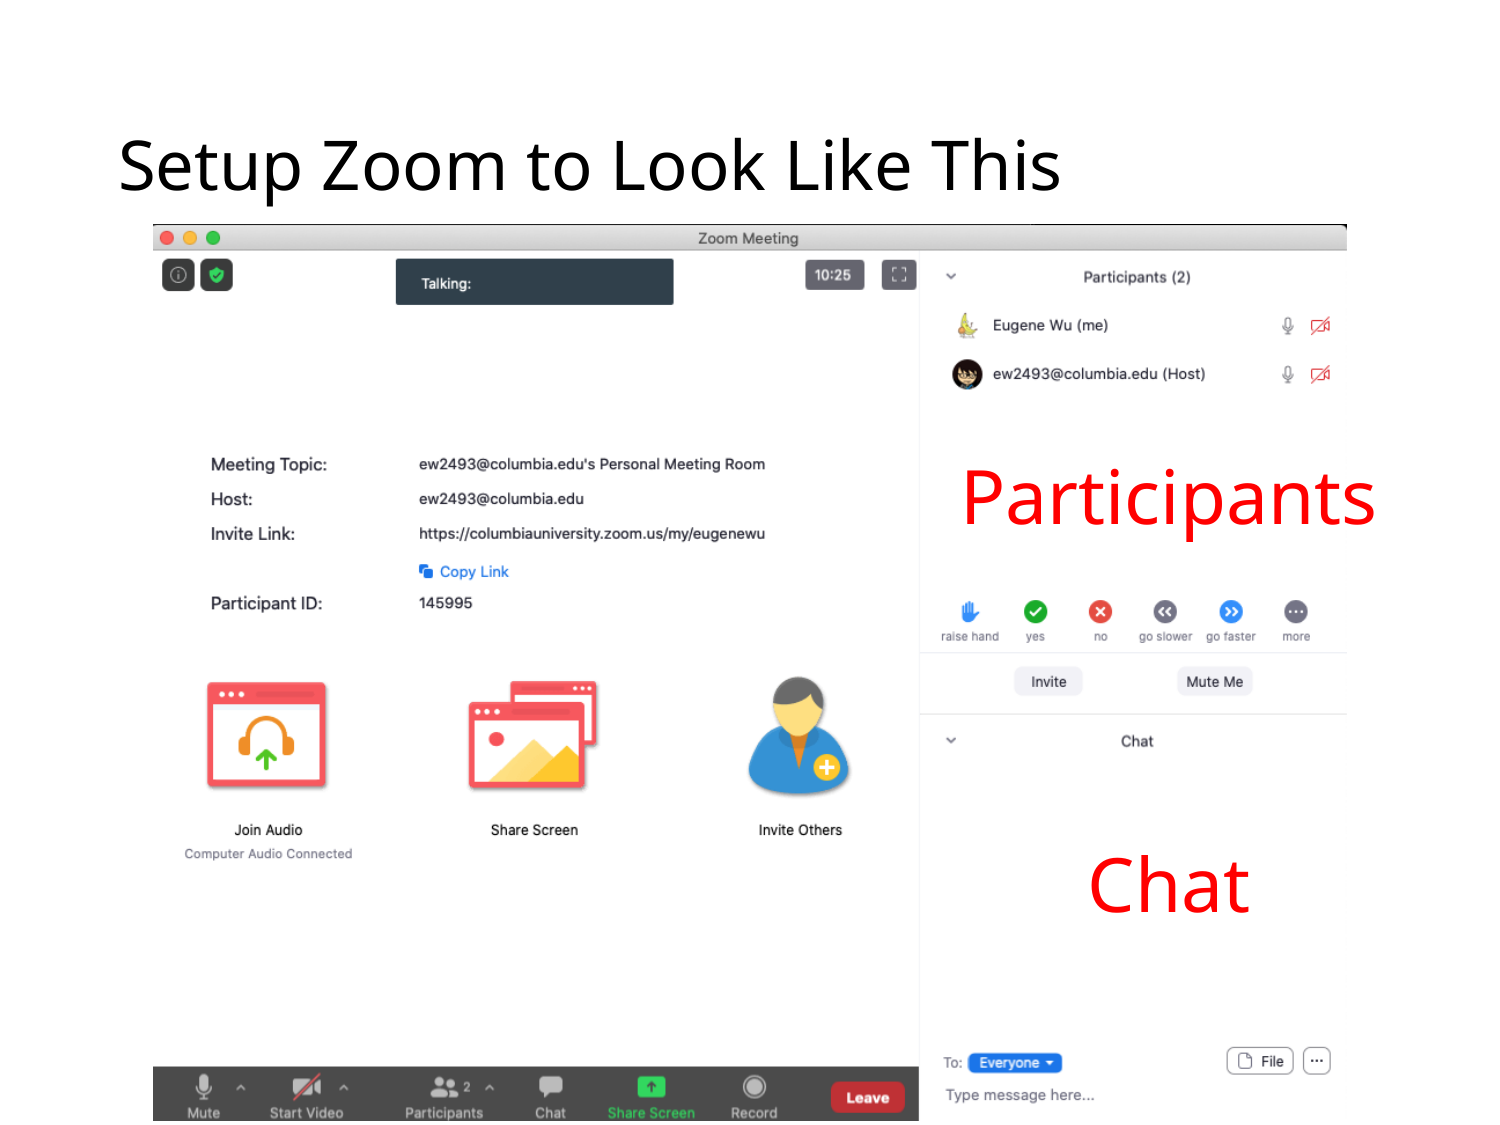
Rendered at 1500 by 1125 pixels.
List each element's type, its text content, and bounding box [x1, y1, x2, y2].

text_box Participants [1347, 442, 1393, 547]
title Setup Zoom to Look Like This [103, 59, 1397, 278]
picture [153, 224, 1347, 1121]
